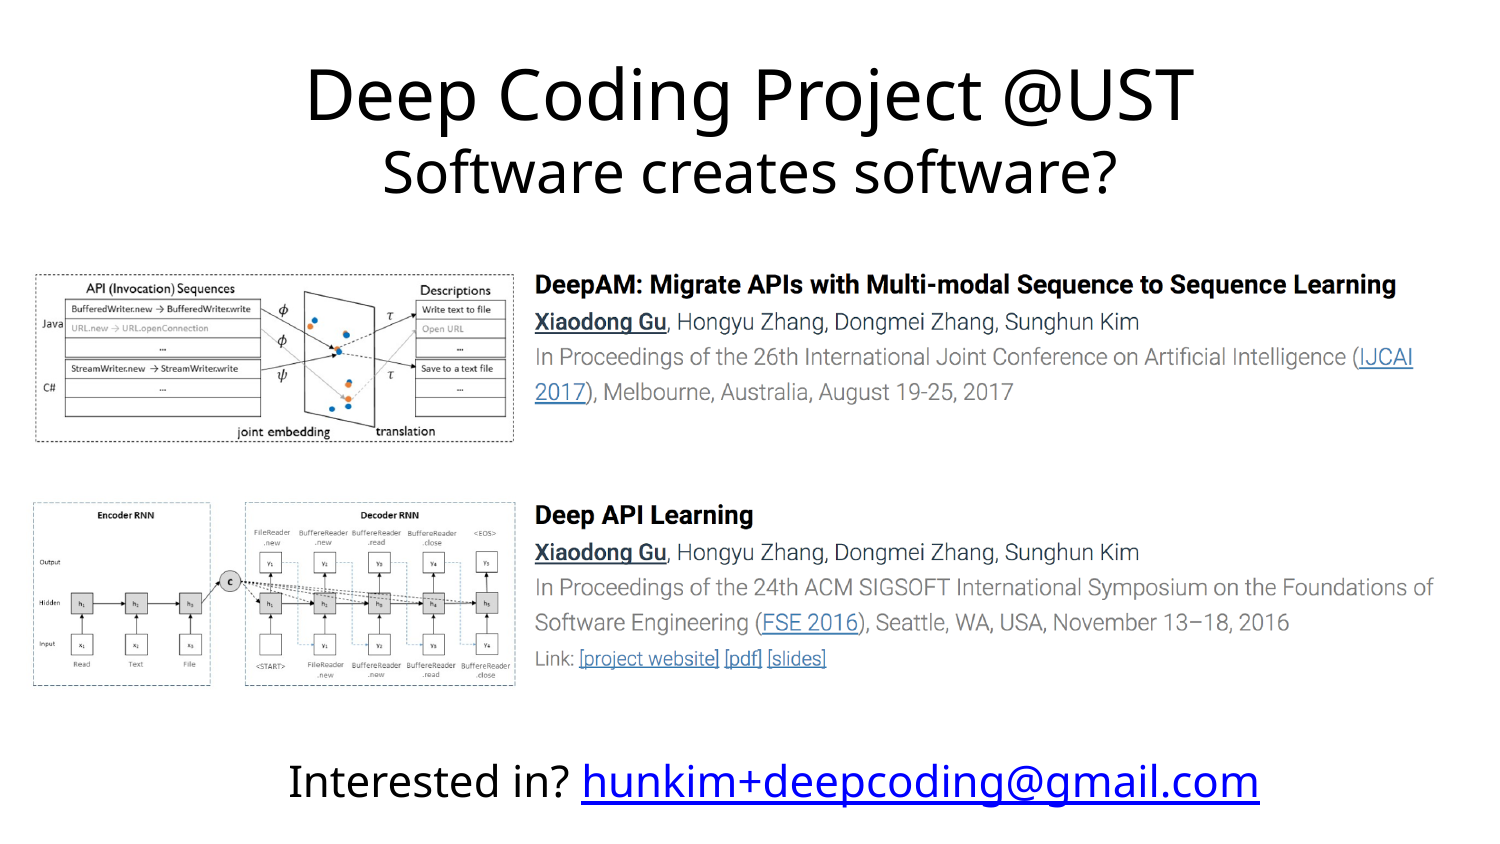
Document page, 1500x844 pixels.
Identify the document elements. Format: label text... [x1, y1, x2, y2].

title Deep Coding Project @UST Software creates software? [0, 21, 1500, 233]
picture [24, 257, 1476, 696]
list Interested in? hunkim+deepcoding@gmail.com [29, 746, 1471, 822]
